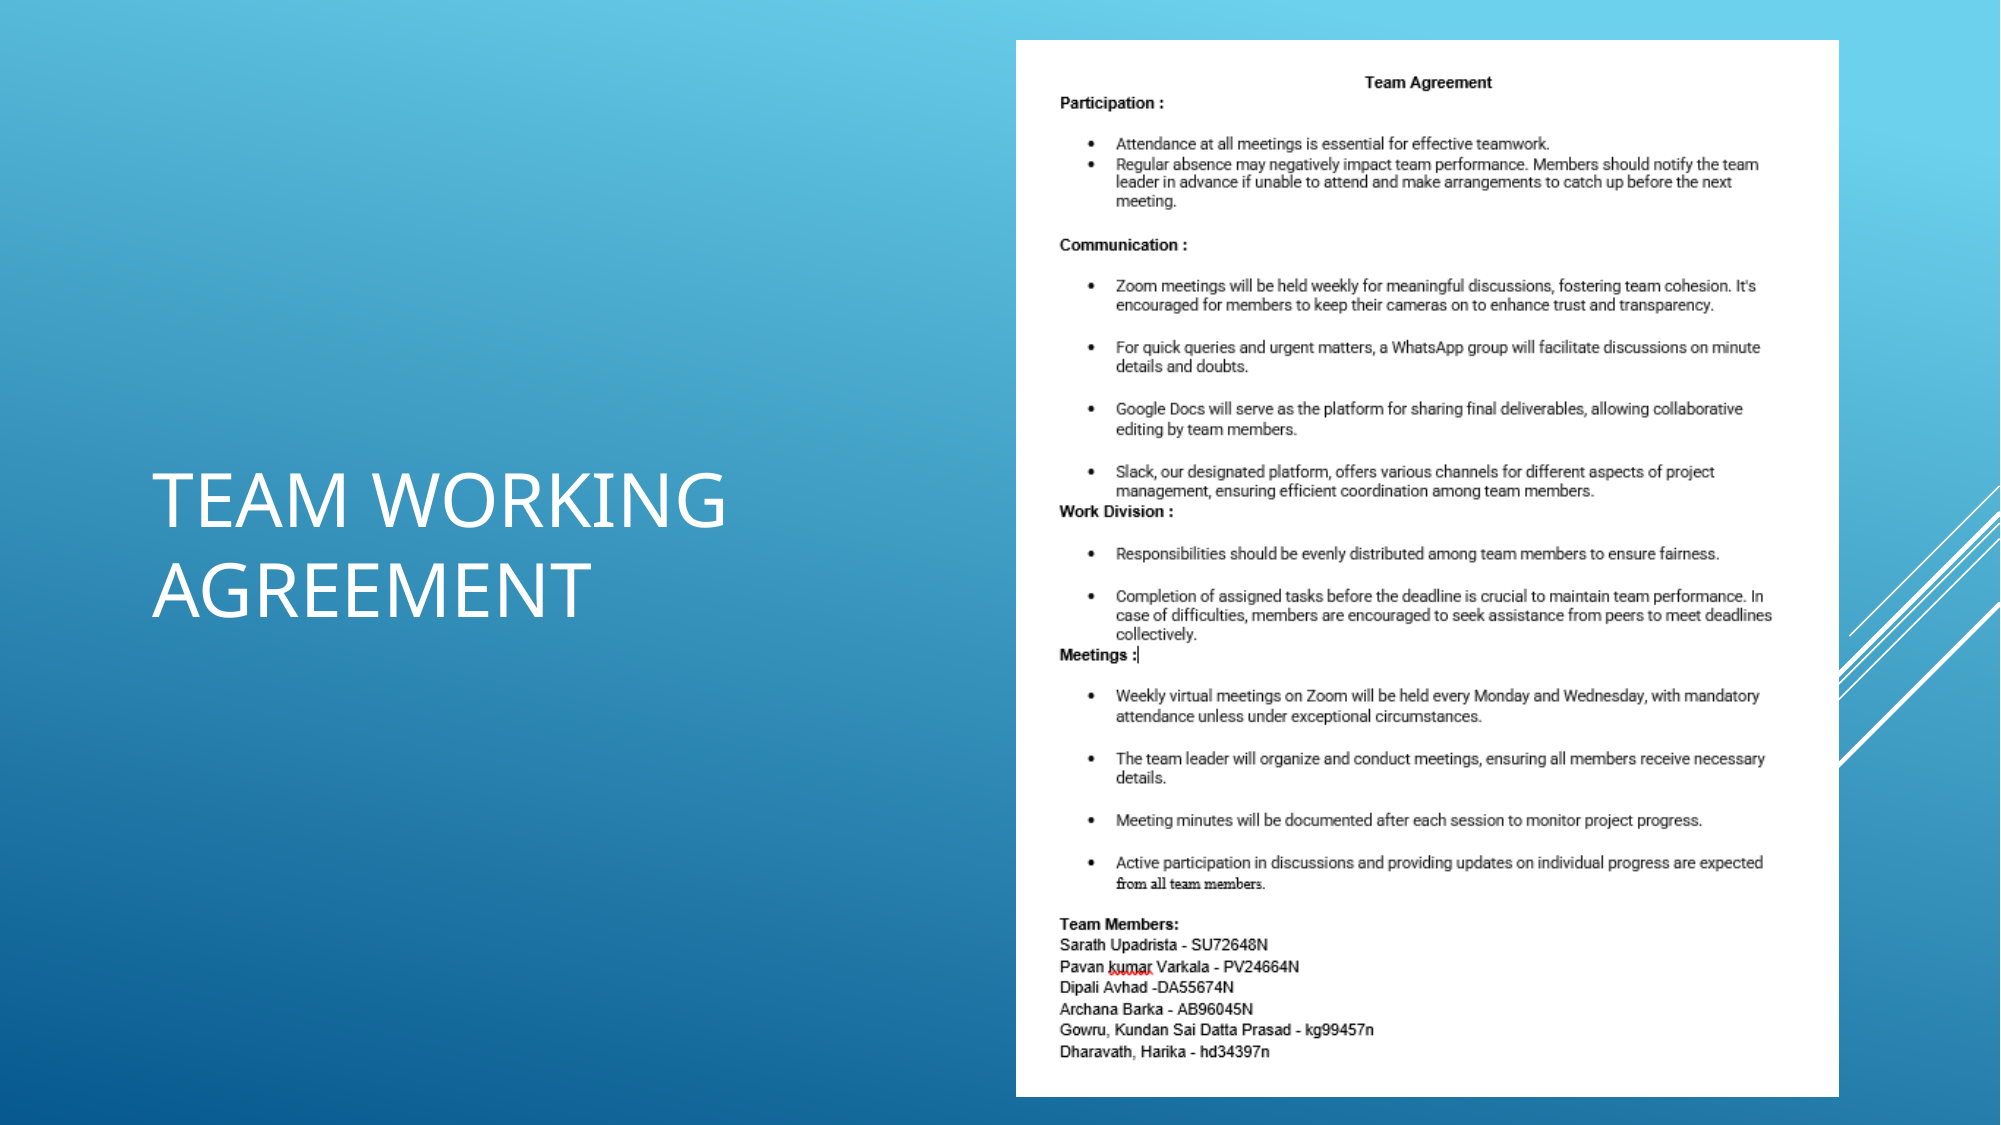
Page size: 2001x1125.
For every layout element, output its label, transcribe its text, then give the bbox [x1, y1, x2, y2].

title Team Working Agreement [137, 122, 923, 640]
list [1015, 40, 1839, 1098]
